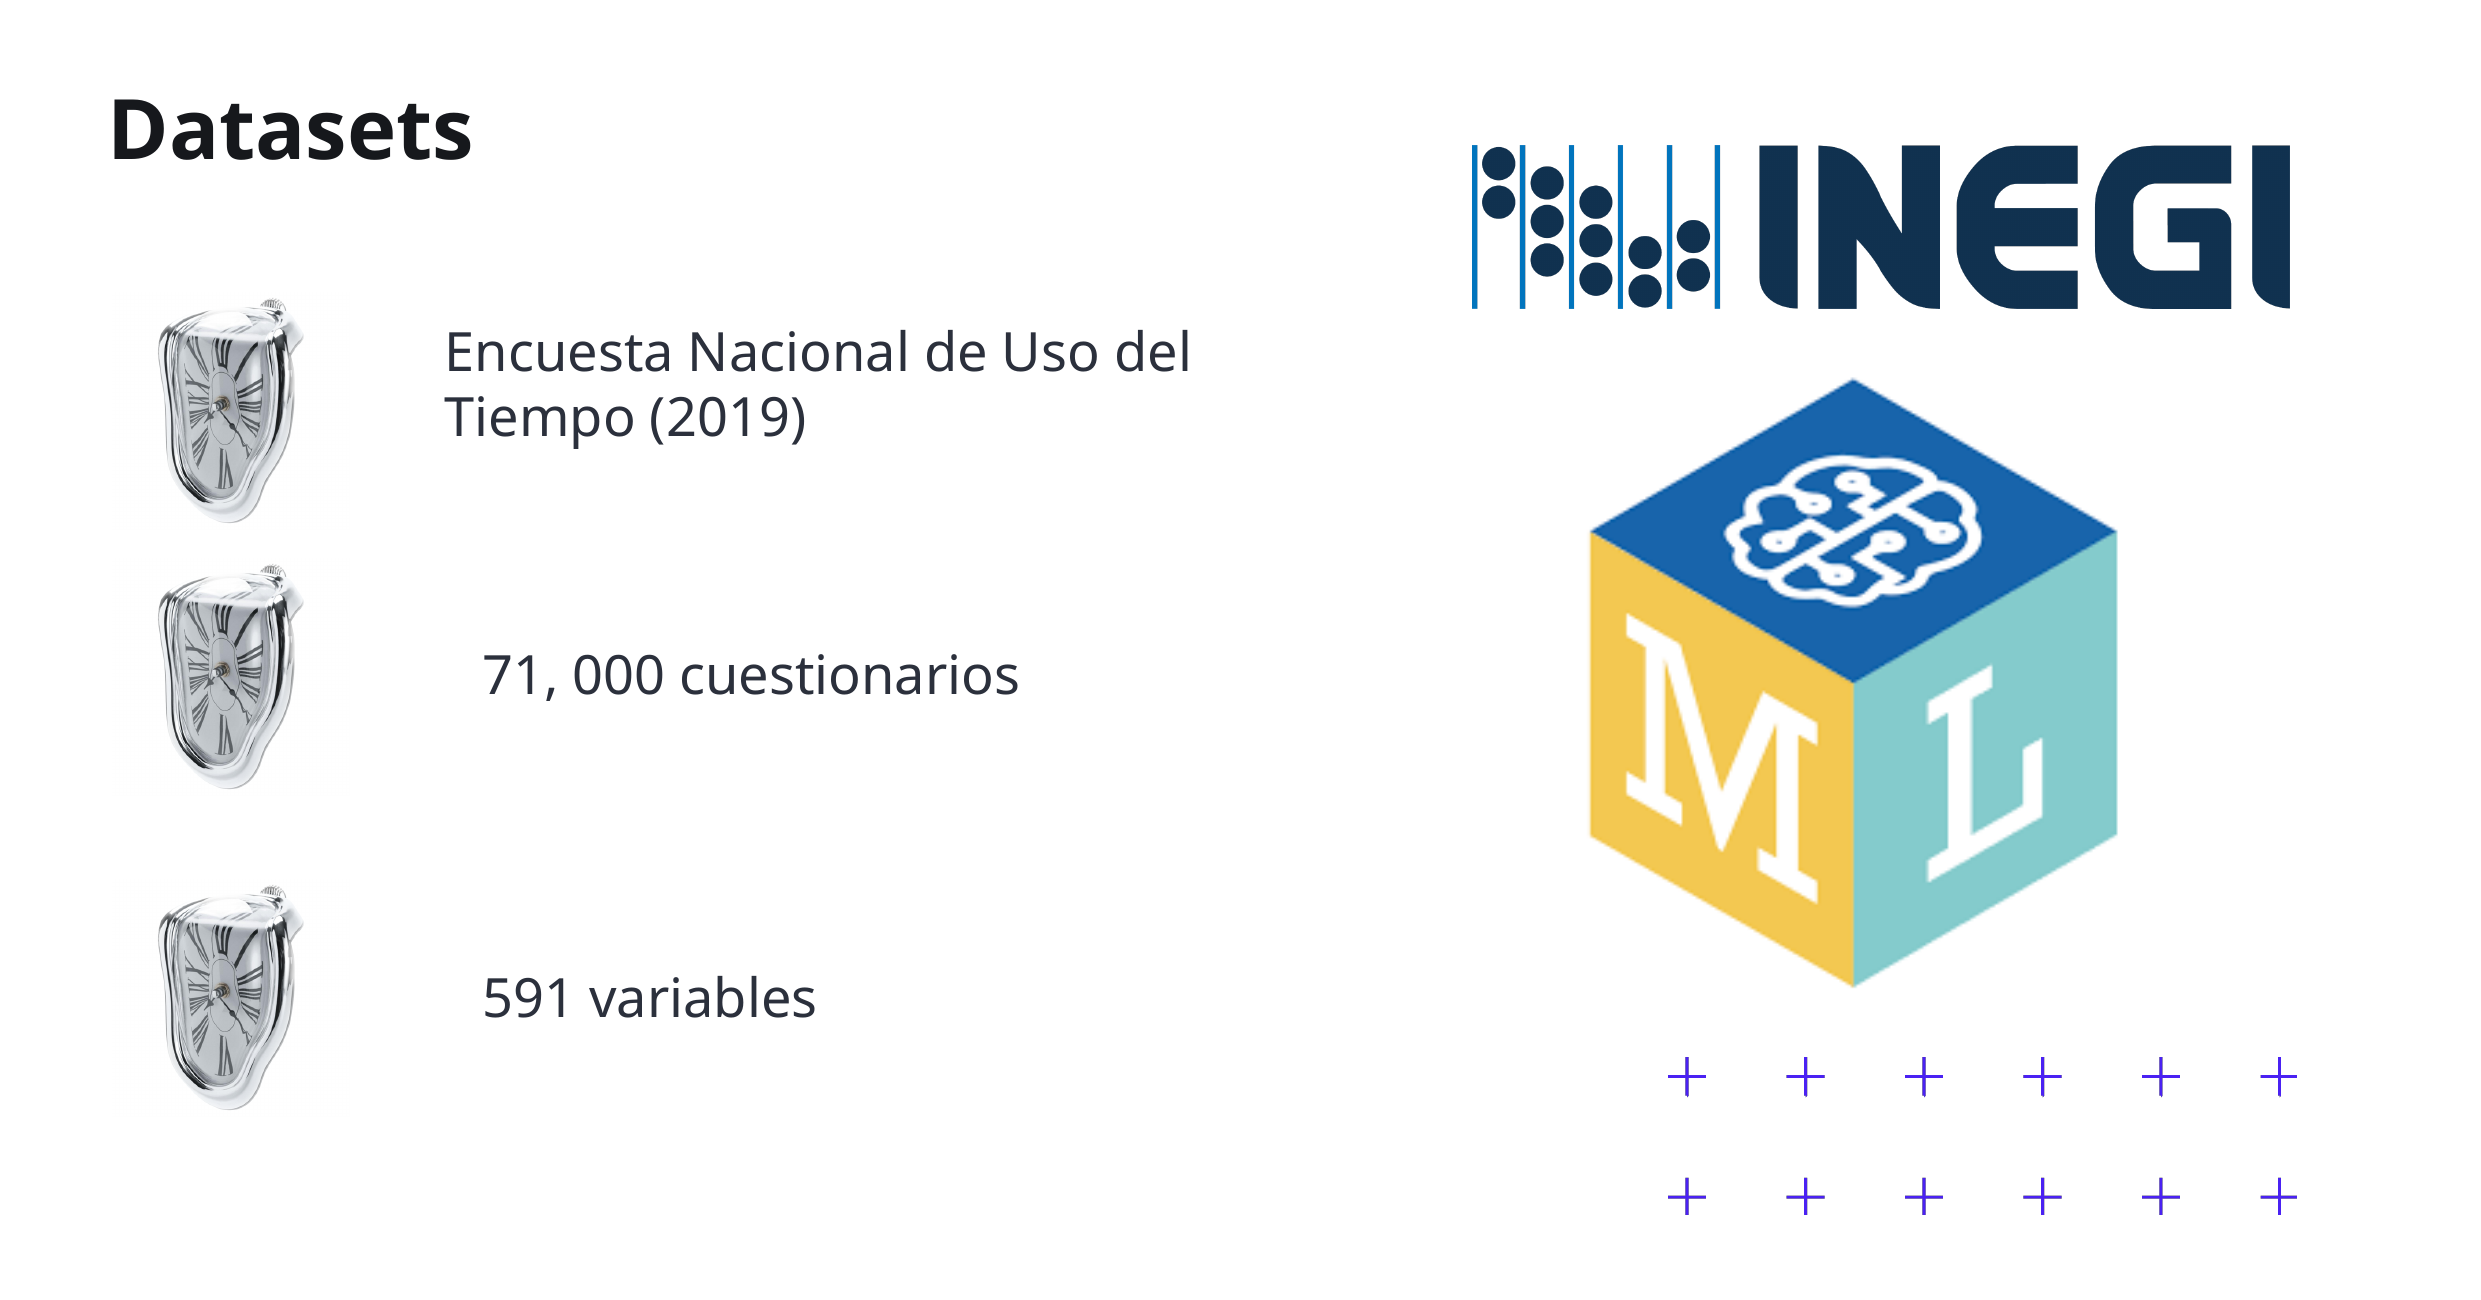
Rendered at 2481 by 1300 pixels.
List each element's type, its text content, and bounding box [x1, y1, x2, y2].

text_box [111, 292, 1237, 531]
picture [1668, 1057, 2297, 1215]
text_box Imagen [480, 527, 1531, 741]
picture [1536, 375, 2166, 991]
text_box Datasets [83, 67, 1596, 186]
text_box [111, 558, 1275, 796]
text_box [111, 879, 1275, 1118]
picture [1472, 144, 2290, 309]
